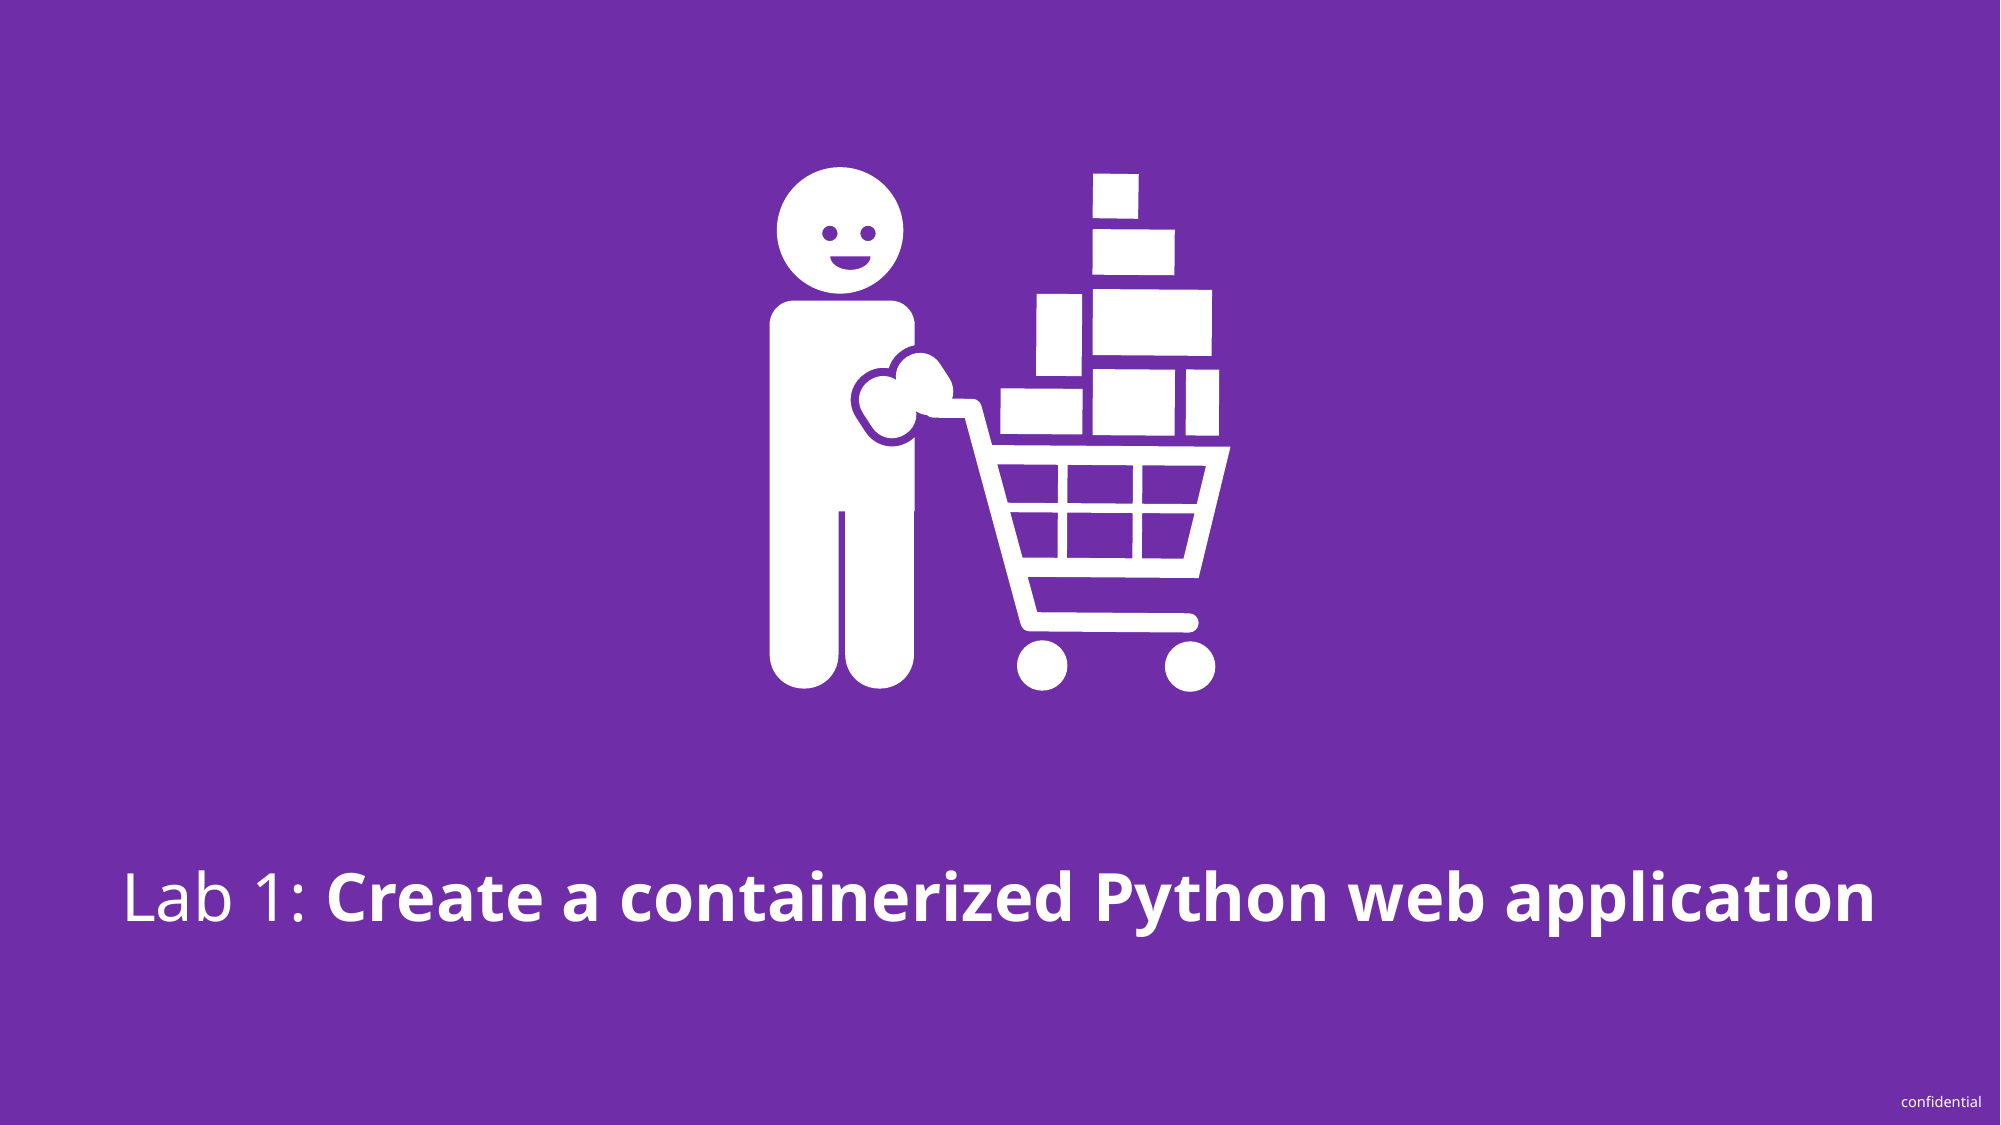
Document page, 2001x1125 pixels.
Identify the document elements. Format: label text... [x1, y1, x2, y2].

title Lab 1: Create a containerized Python web application [113, 835, 1887, 937]
